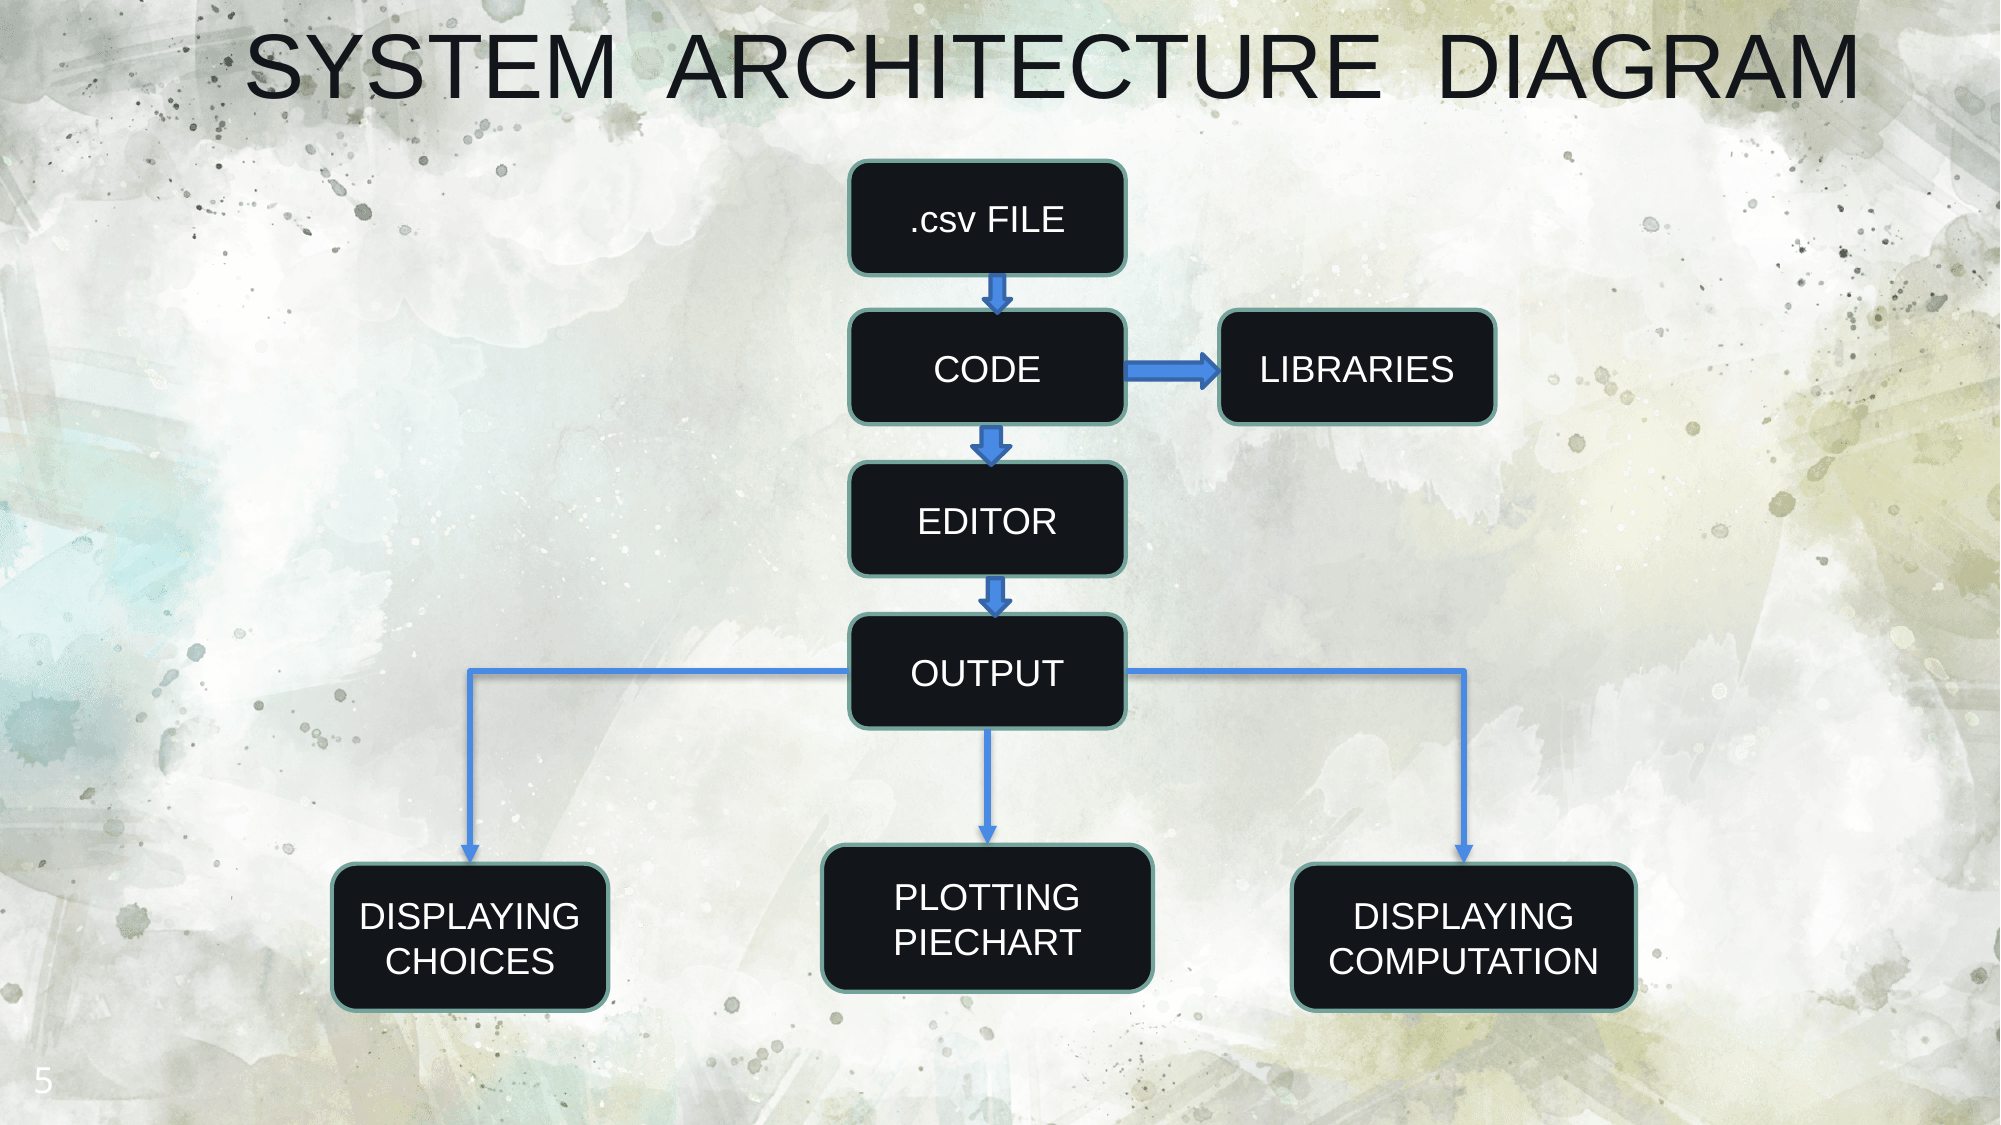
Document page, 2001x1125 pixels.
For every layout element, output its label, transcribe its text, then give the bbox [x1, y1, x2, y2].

text_box [1123, 352, 1222, 390]
text_box [978, 576, 1013, 618]
text_box [981, 273, 1014, 315]
slide_number 5 [33, 1038, 154, 1125]
text_box OUTPUT [847, 611, 1128, 731]
text_box PLOTTING PIECHART [819, 842, 1156, 994]
text_box [969, 425, 1013, 468]
text_box LIBRARIES [1217, 307, 1498, 427]
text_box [1125, 671, 1465, 864]
text_box EDITOR [847, 459, 1128, 579]
text_box .csv FILE [847, 158, 1128, 278]
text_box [469, 671, 850, 864]
text_box CODE [847, 307, 1128, 427]
text_box DISPLAYING COMPUTATION [1289, 861, 1639, 1013]
picture [0, 0, 2000, 1125]
text_box SYSTEM ARCHITECTURE DIAGRAM [228, 0, 1915, 125]
text_box DISPLAYING CHOICES [329, 861, 611, 1013]
